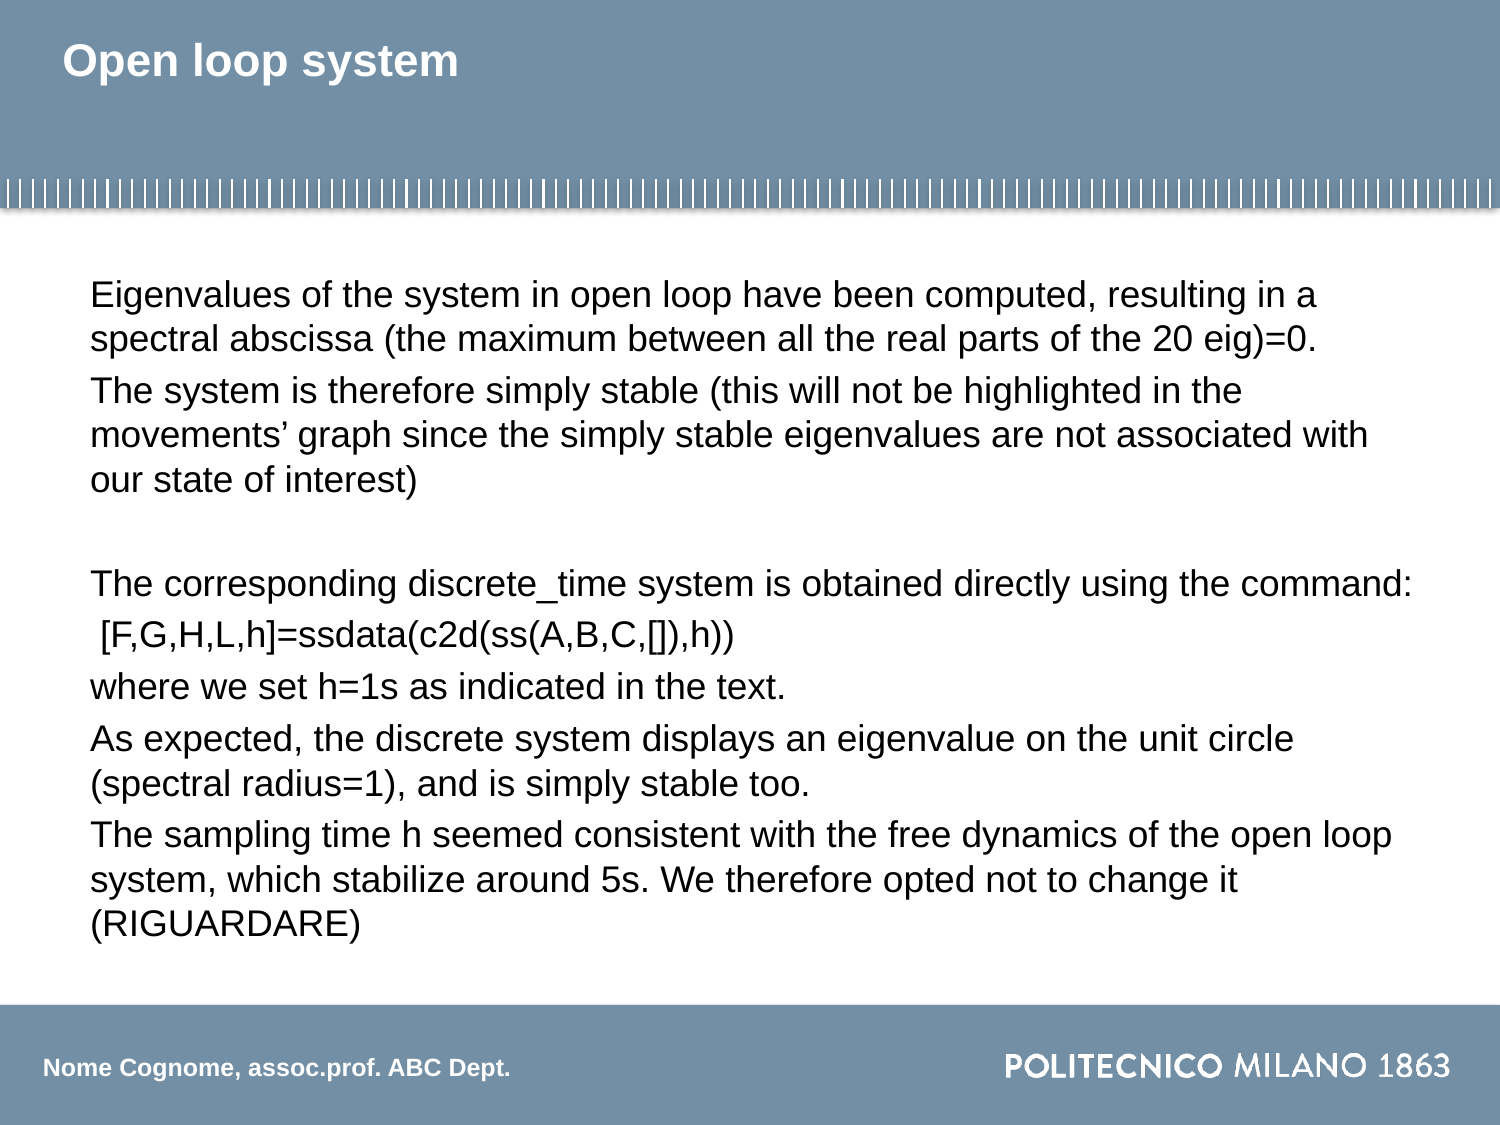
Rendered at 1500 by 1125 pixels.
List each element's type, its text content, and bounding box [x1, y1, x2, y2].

picture [999, 1041, 1456, 1089]
list Eigenvalues of the system in open loop have been computed, resulting in a spectral abscissa (the maximum between all the real parts of the 20 eig)=0. The system is therefore simply stable (this will not be highlighted in the movements’ graph since the simply stable eigenvalues are not associated with our state of interest) The corresponding discrete_time system is obtained directly using the command: [F,G,H,L,h]=ssdata(c2d(ss(A,B,C,[]),h)) where we set h=1s as indicated in the text. As expected, the discrete system displays an eigenvalue on the unit circle (spectral radius=1), and is simply stable too. The sampling time h seemed consistent with the free dynamics of the open loop system, which stabilize around 5s. We therefore opted not to change it (RIGUARDARE) [75, 262, 1441, 1005]
title Open loop system [47, 22, 1455, 161]
